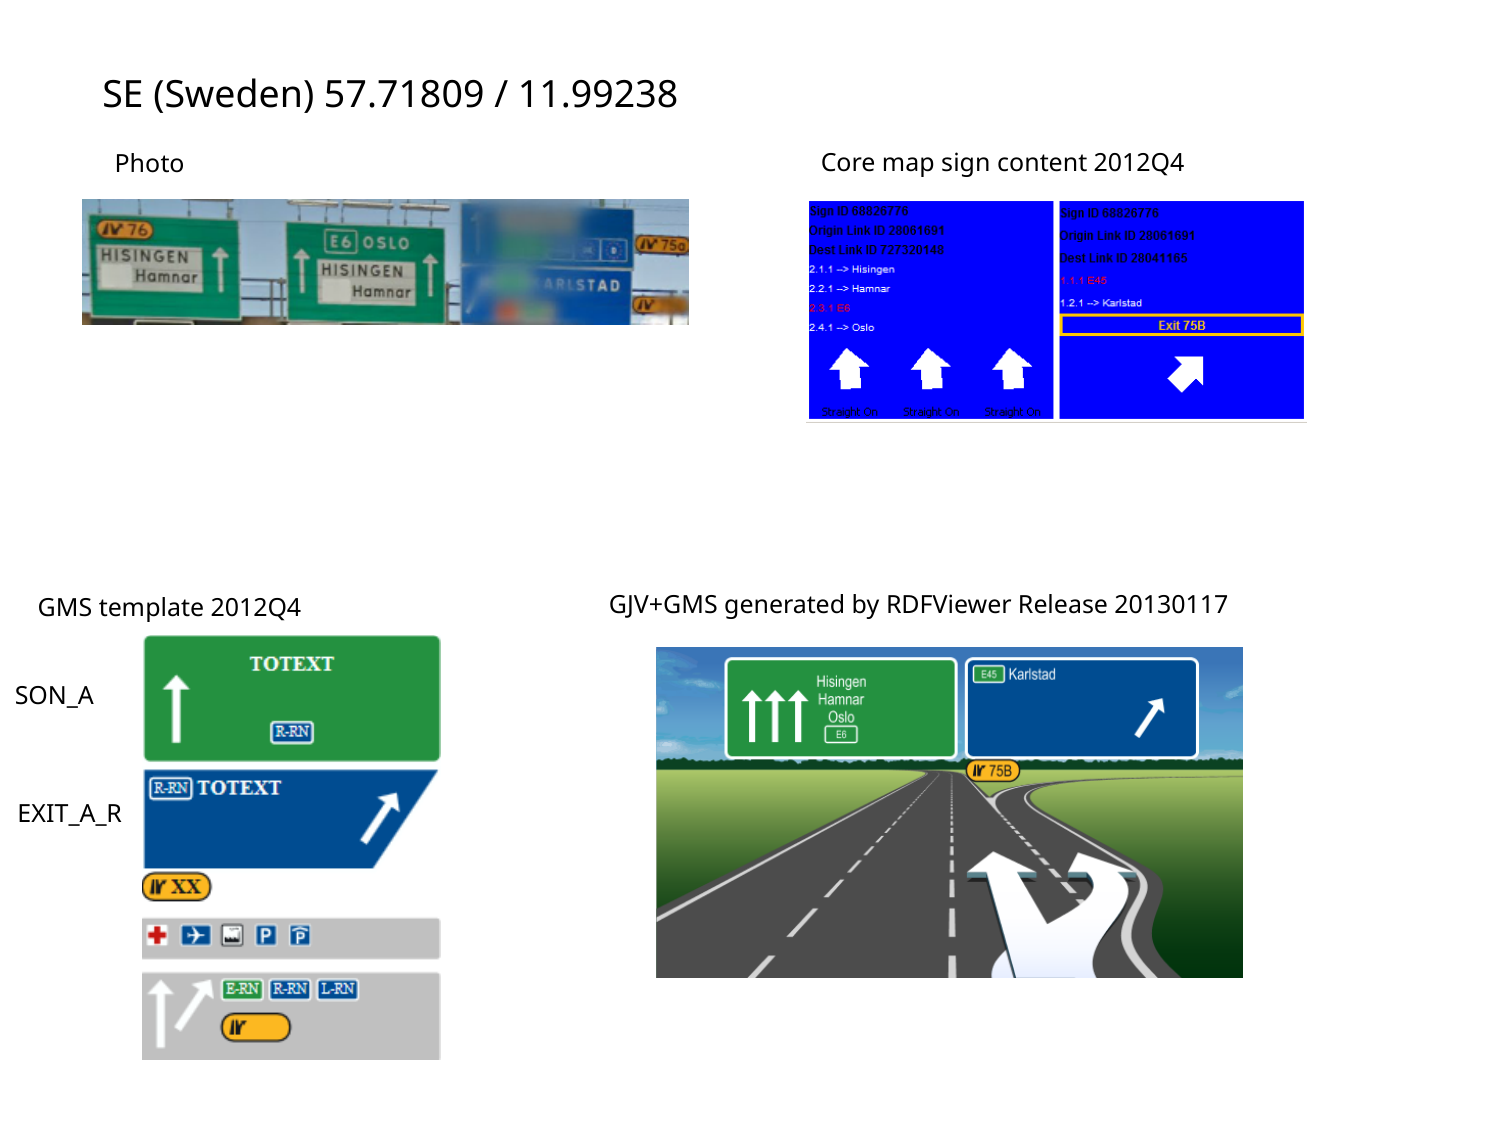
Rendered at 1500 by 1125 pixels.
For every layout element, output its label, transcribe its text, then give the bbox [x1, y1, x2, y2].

text_box GMS template 2012Q4 [22, 584, 411, 629]
text_box SON_A [0, 672, 122, 717]
text_box Core map sign content 2012Q4 [806, 138, 1211, 184]
text_box SE (Sweden) 57.71809 / 11.99238 [87, 62, 1225, 123]
text_box Photo [99, 139, 328, 185]
picture [82, 199, 690, 326]
text_box EXIT_A_R [2, 789, 136, 835]
text_box GJV+GMS generated by RDFViewer Release 20130117 [594, 581, 1322, 627]
picture [141, 635, 441, 1060]
picture [655, 646, 1243, 979]
picture [805, 199, 1307, 423]
